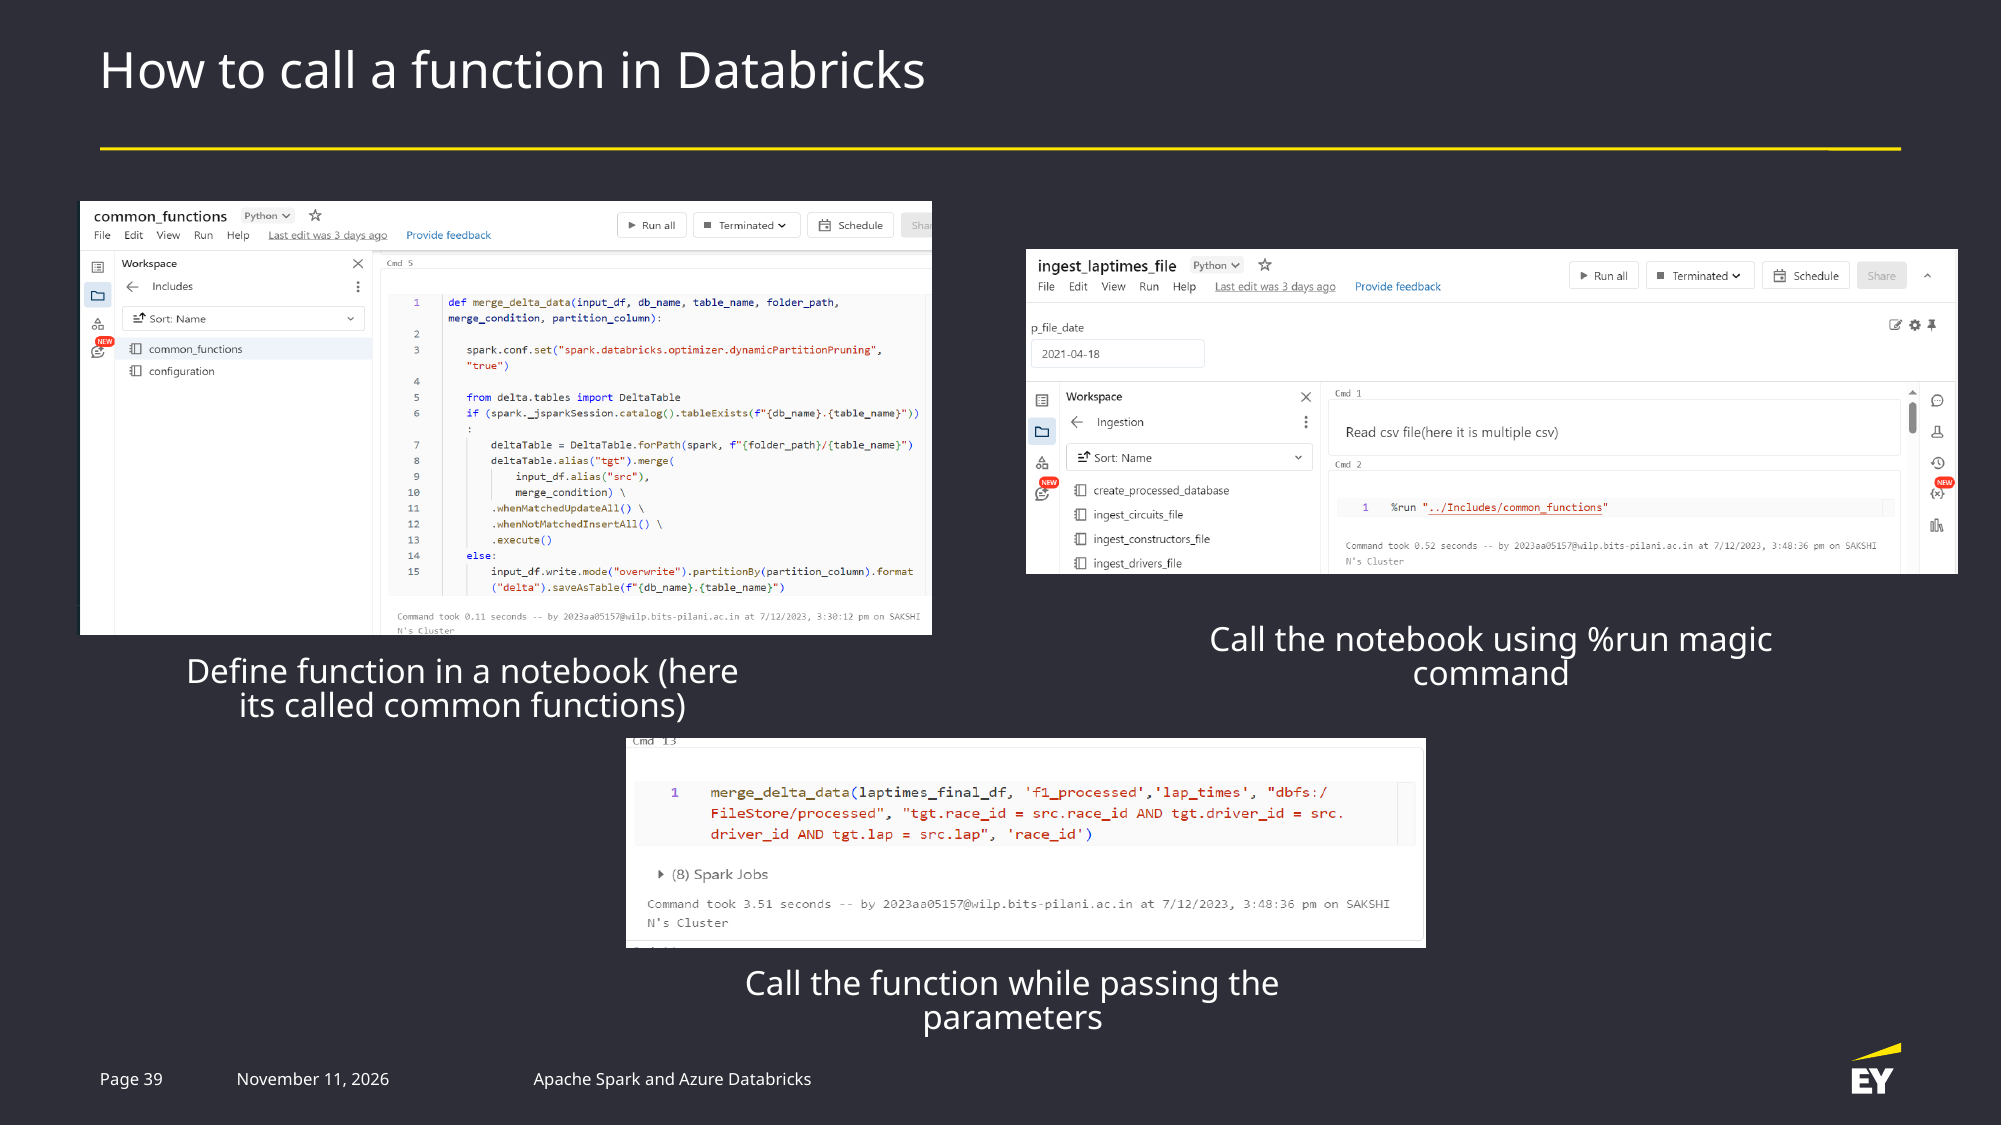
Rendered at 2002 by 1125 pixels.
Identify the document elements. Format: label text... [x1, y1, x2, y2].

picture [626, 737, 1426, 948]
text_box Call the function while passing the parameters [665, 962, 1361, 1036]
text_box Define function in a notebook (here its called common functions) [169, 650, 757, 725]
picture [77, 201, 932, 635]
picture [1025, 248, 1958, 574]
title How to call a function in Databricks [100, 48, 1901, 146]
text_box Call the notebook using %run magic command [1198, 618, 1785, 693]
